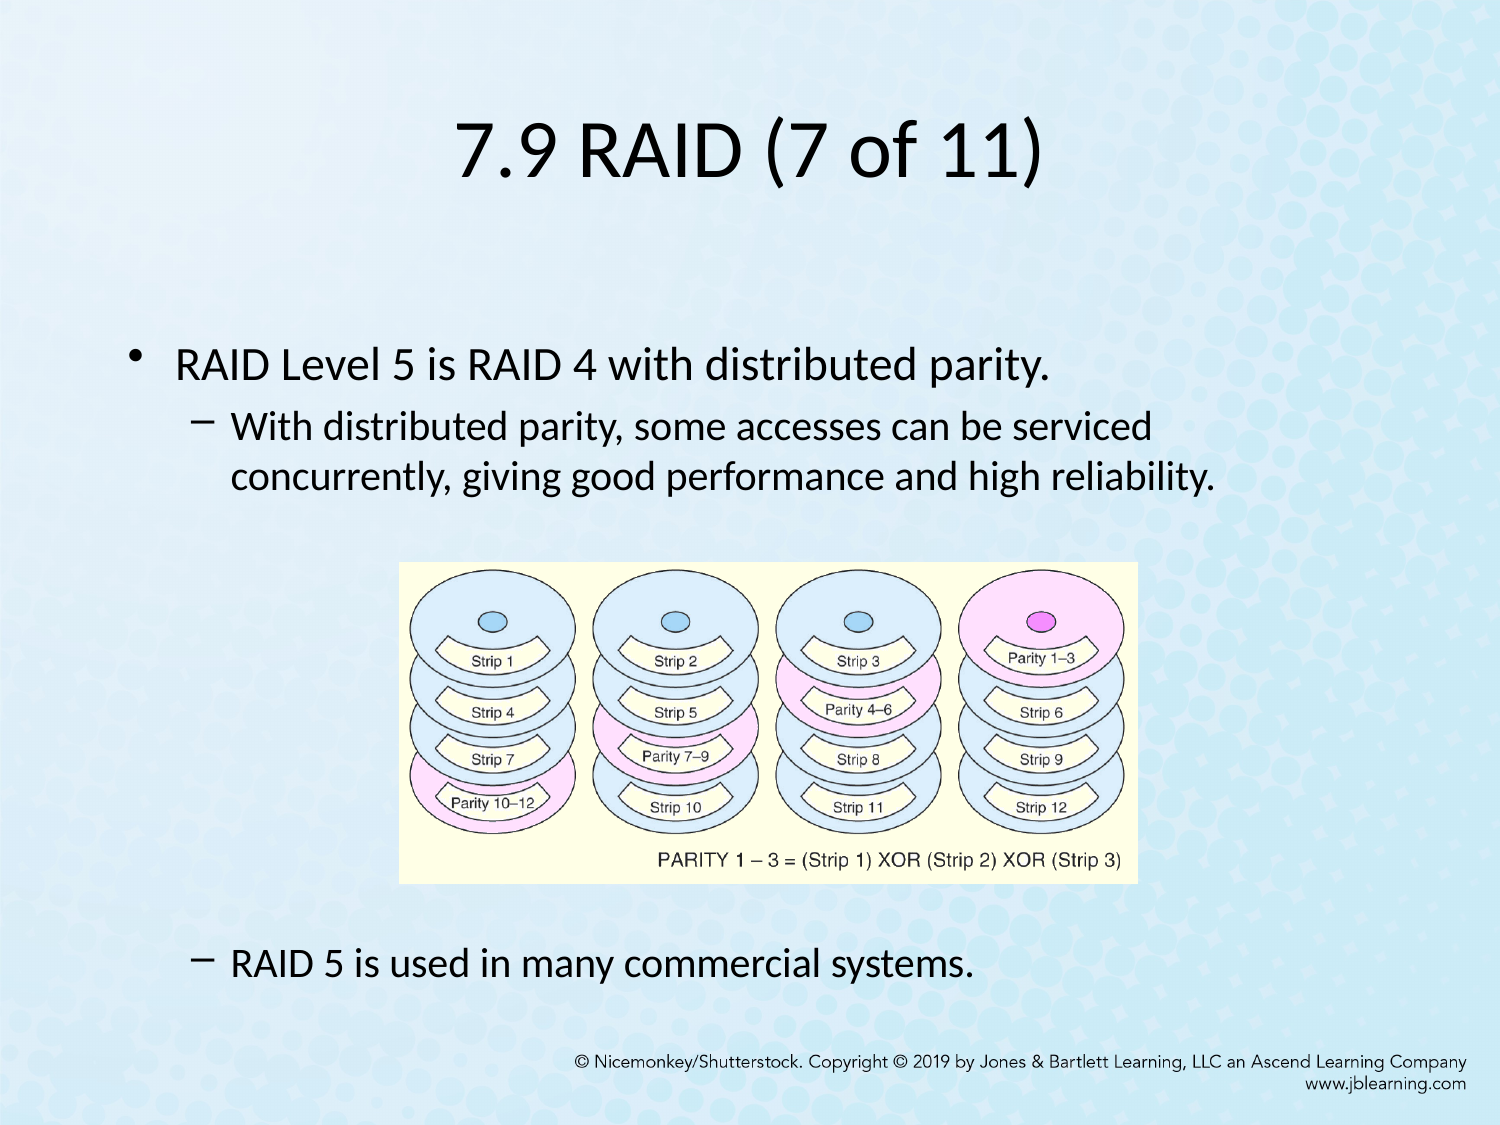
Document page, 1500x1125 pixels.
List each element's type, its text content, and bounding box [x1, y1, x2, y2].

list RAID Level 5 is RAID 4 with distributed parity. With distributed parity, some accesses can be serviced concurrently, giving good performance and high reliability. RAID 5 is used in many commercial systems. [112, 324, 1388, 1000]
picture [0, 0, 1500, 1125]
title 7.9 RAID (7 of 11) [112, 50, 1388, 238]
